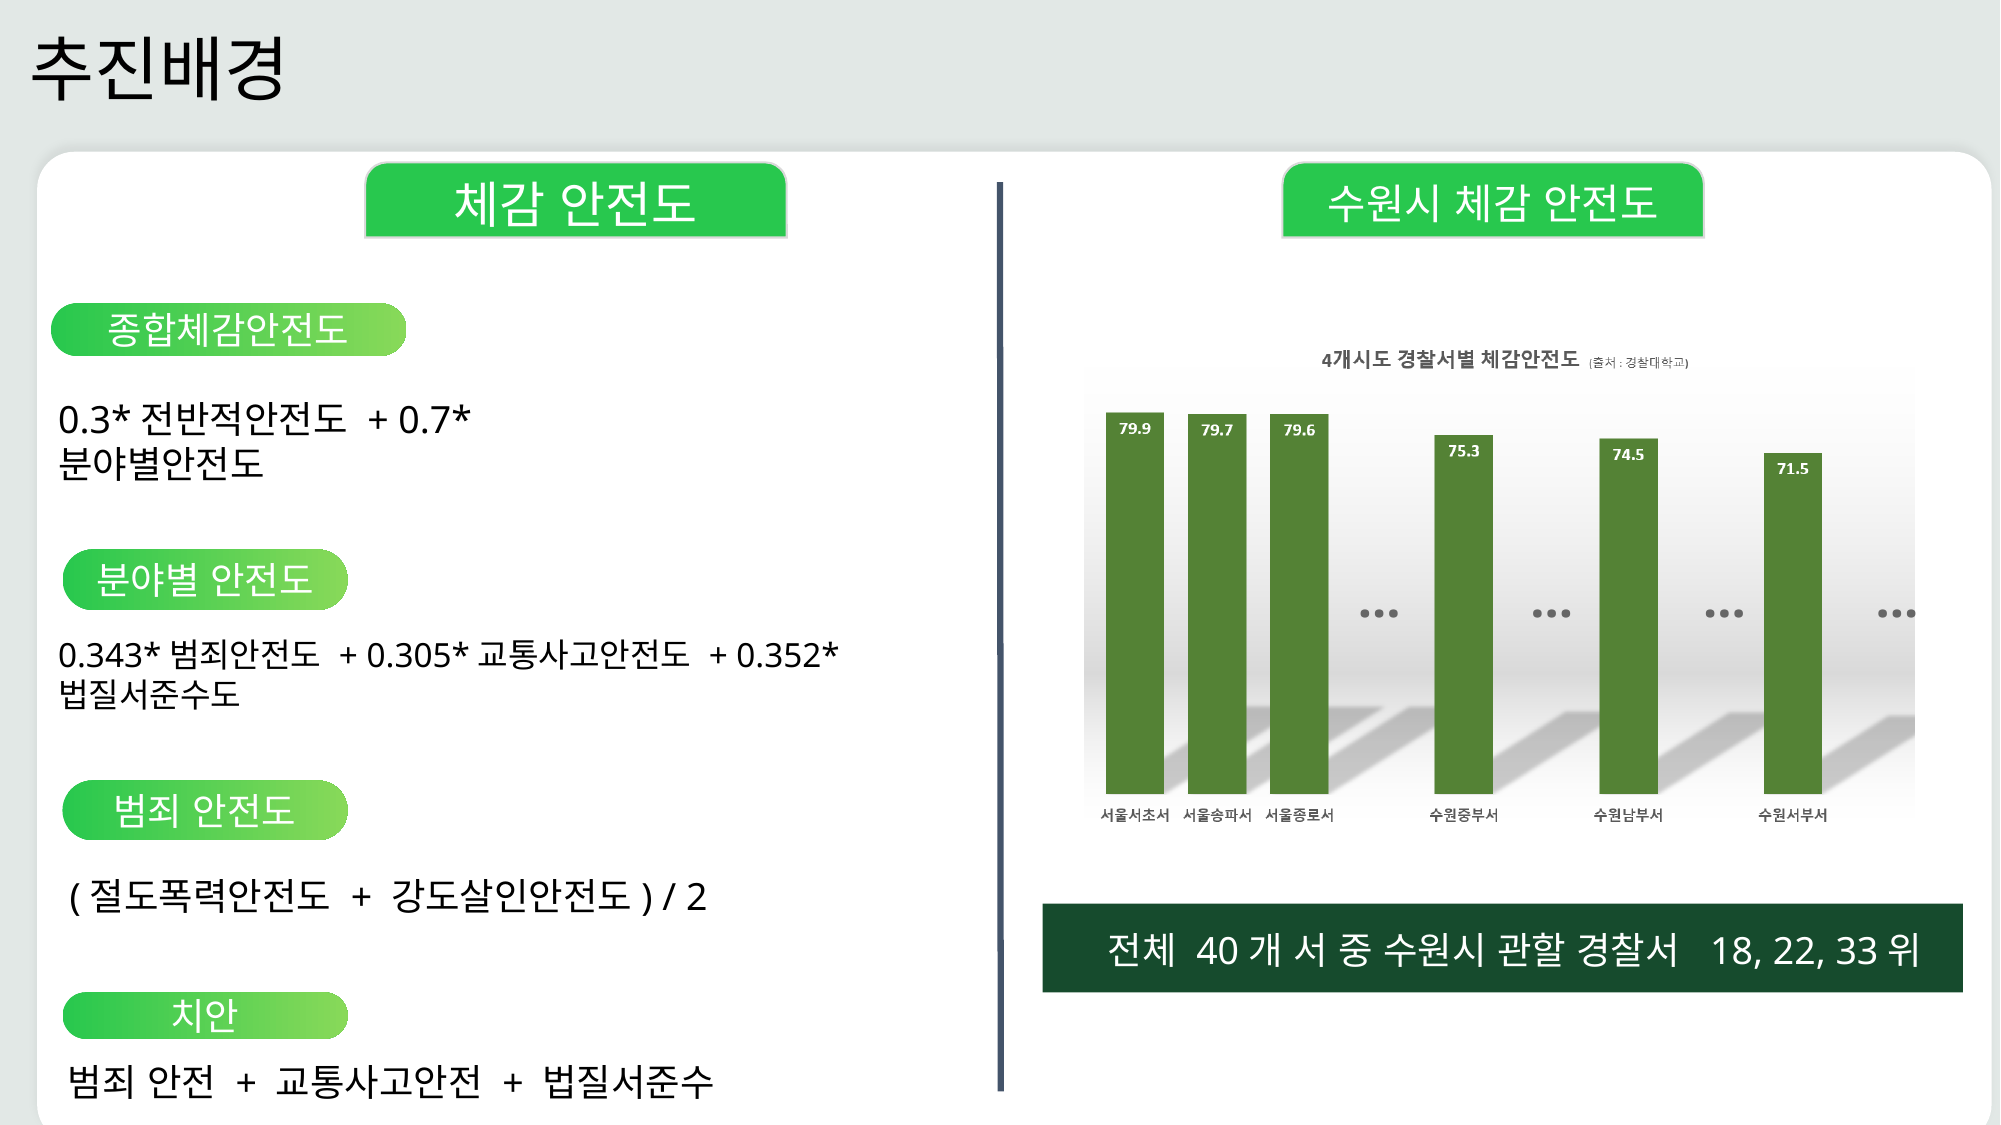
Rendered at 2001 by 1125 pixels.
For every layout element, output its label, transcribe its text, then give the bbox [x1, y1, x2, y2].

text_box 분야별 안전도 [61, 548, 349, 612]
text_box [1084, 336, 1980, 829]
text_box 체감 안전도 [364, 161, 788, 239]
text_box 종합체감안전도 [49, 302, 408, 357]
text_box 치안 [61, 991, 349, 1040]
text_box 0.3*전반적안전도 + 0.7*분야별안전도 [43, 388, 688, 494]
text_box 0.343*범죄안전도 + 0.305*교통사고안전도 + 0.352*법질서준수도 [36, 150, 1993, 1125]
text_box [1042, 903, 1964, 993]
title 추진배경 [9, 4, 1873, 130]
text_box 범죄 안전 + 교통사고안전 + 법질서준수 [52, 1052, 745, 1112]
text_box 전체 40개 서 중 수원시 관할 경찰서 18, 22, 33위 [1082, 919, 1948, 980]
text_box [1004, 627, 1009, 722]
text_box 범죄 안전도 [61, 779, 349, 842]
text_box (절도폭력안전도 + 강도살인안전도) / 2 [54, 866, 985, 926]
text_box 수원시 체감 안전도 [1281, 161, 1706, 239]
picture [0, 0, 2000, 1125]
text_box 0.343*범죄안전도 + 0.305*교통사고안전도 + 0.352*법질서준수도 [43, 627, 997, 722]
